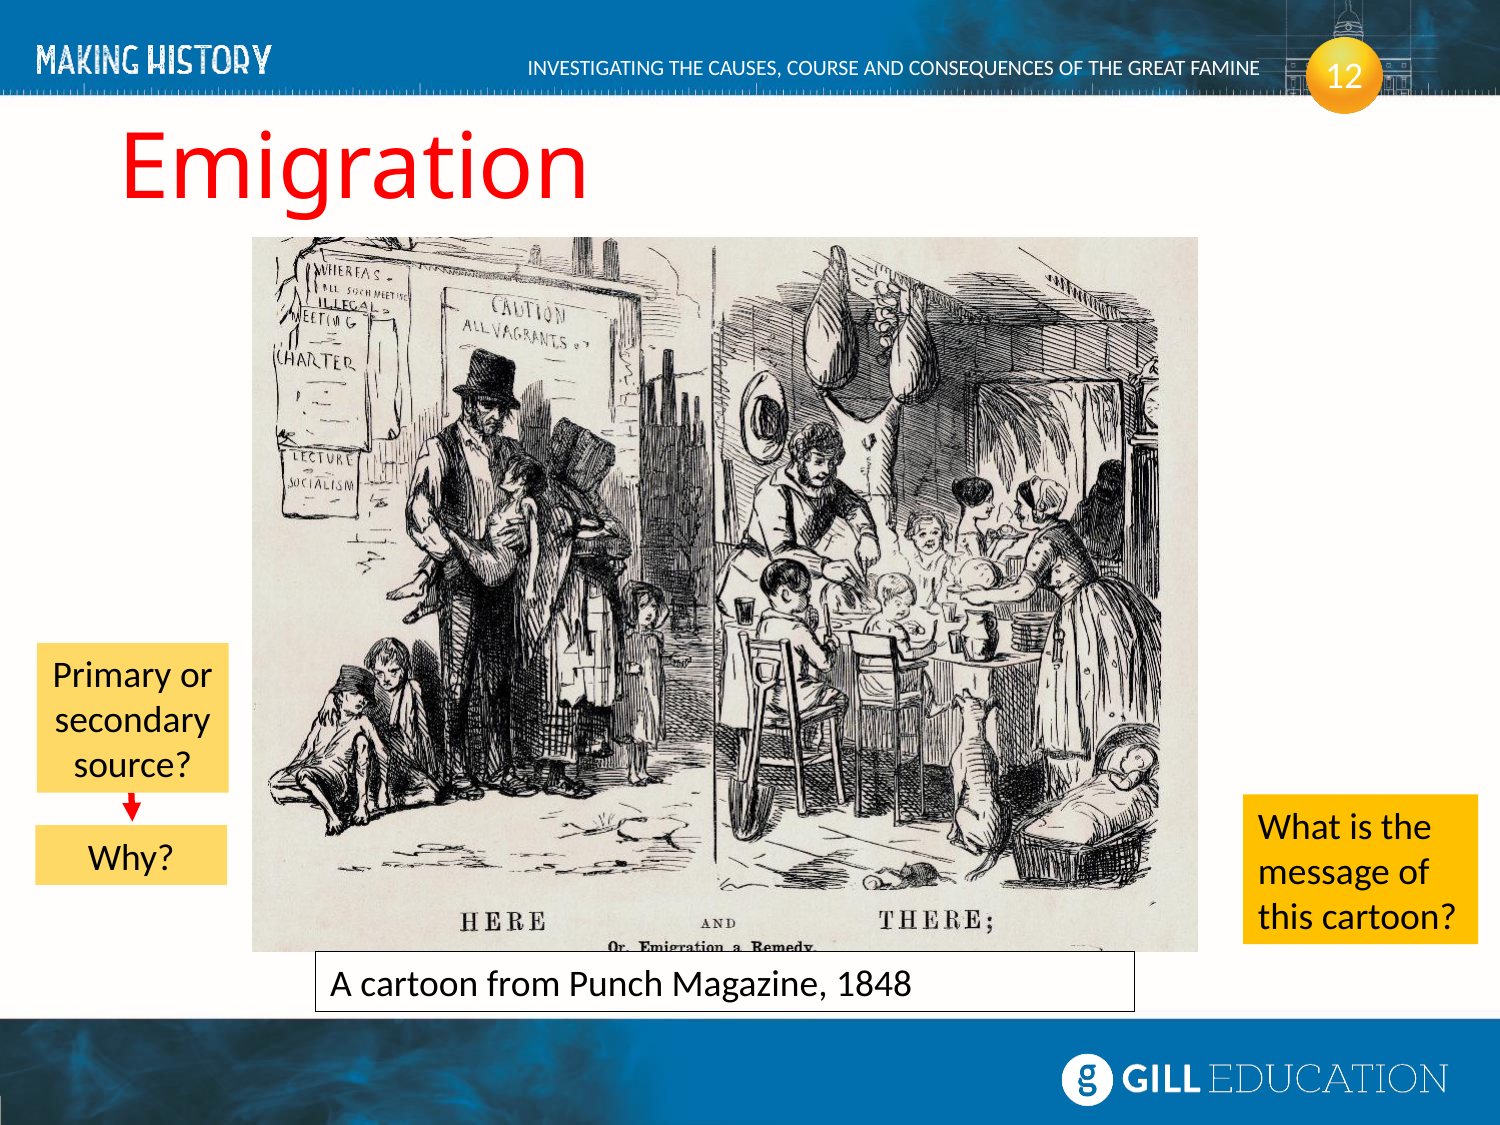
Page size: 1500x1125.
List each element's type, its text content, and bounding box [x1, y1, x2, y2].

text_box Why? [35, 825, 228, 885]
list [252, 237, 1198, 952]
text_box Primary or secondary source? [36, 642, 229, 793]
title Emigration [103, 59, 1397, 278]
text_box What is the message of this cartoon? [1243, 794, 1479, 945]
picture [673, 1023, 1500, 1125]
text_box A cartoon from Punch Magazine, 1848 [315, 952, 1135, 1012]
picture [0, 0, 1500, 1125]
